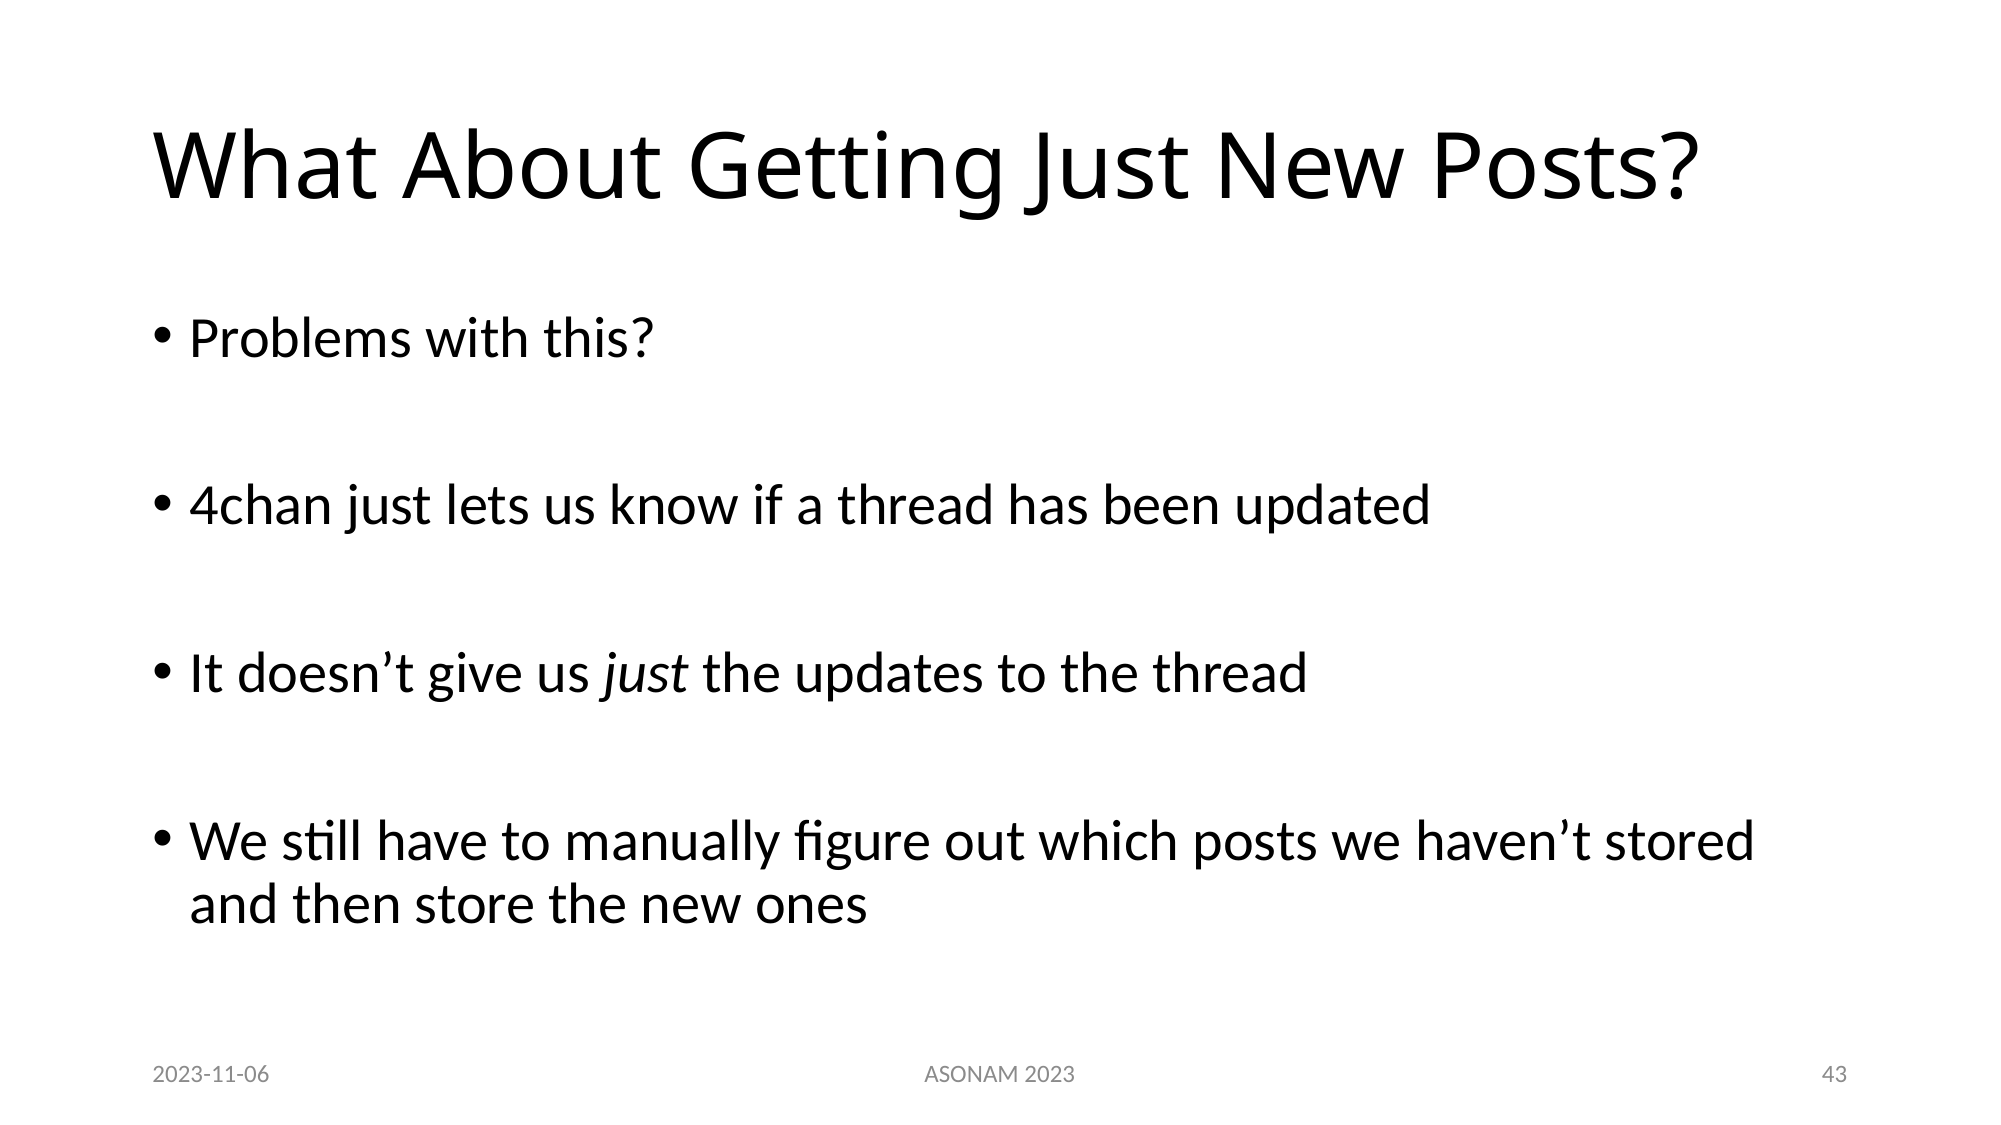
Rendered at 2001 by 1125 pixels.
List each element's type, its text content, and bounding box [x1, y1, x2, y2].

list Problems with this? 4chan just lets us know if a thread has been updated It doesn’t give us just the updates to the thread We still have to manually figure out which posts we haven’t stored and then store the new ones [137, 299, 1863, 1014]
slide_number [137, 1042, 588, 1103]
footer ASONAM 2023 [662, 1042, 1338, 1103]
slide_number 43 [1412, 1042, 1863, 1103]
title What About Getting Just New Posts? [137, 59, 1863, 278]
